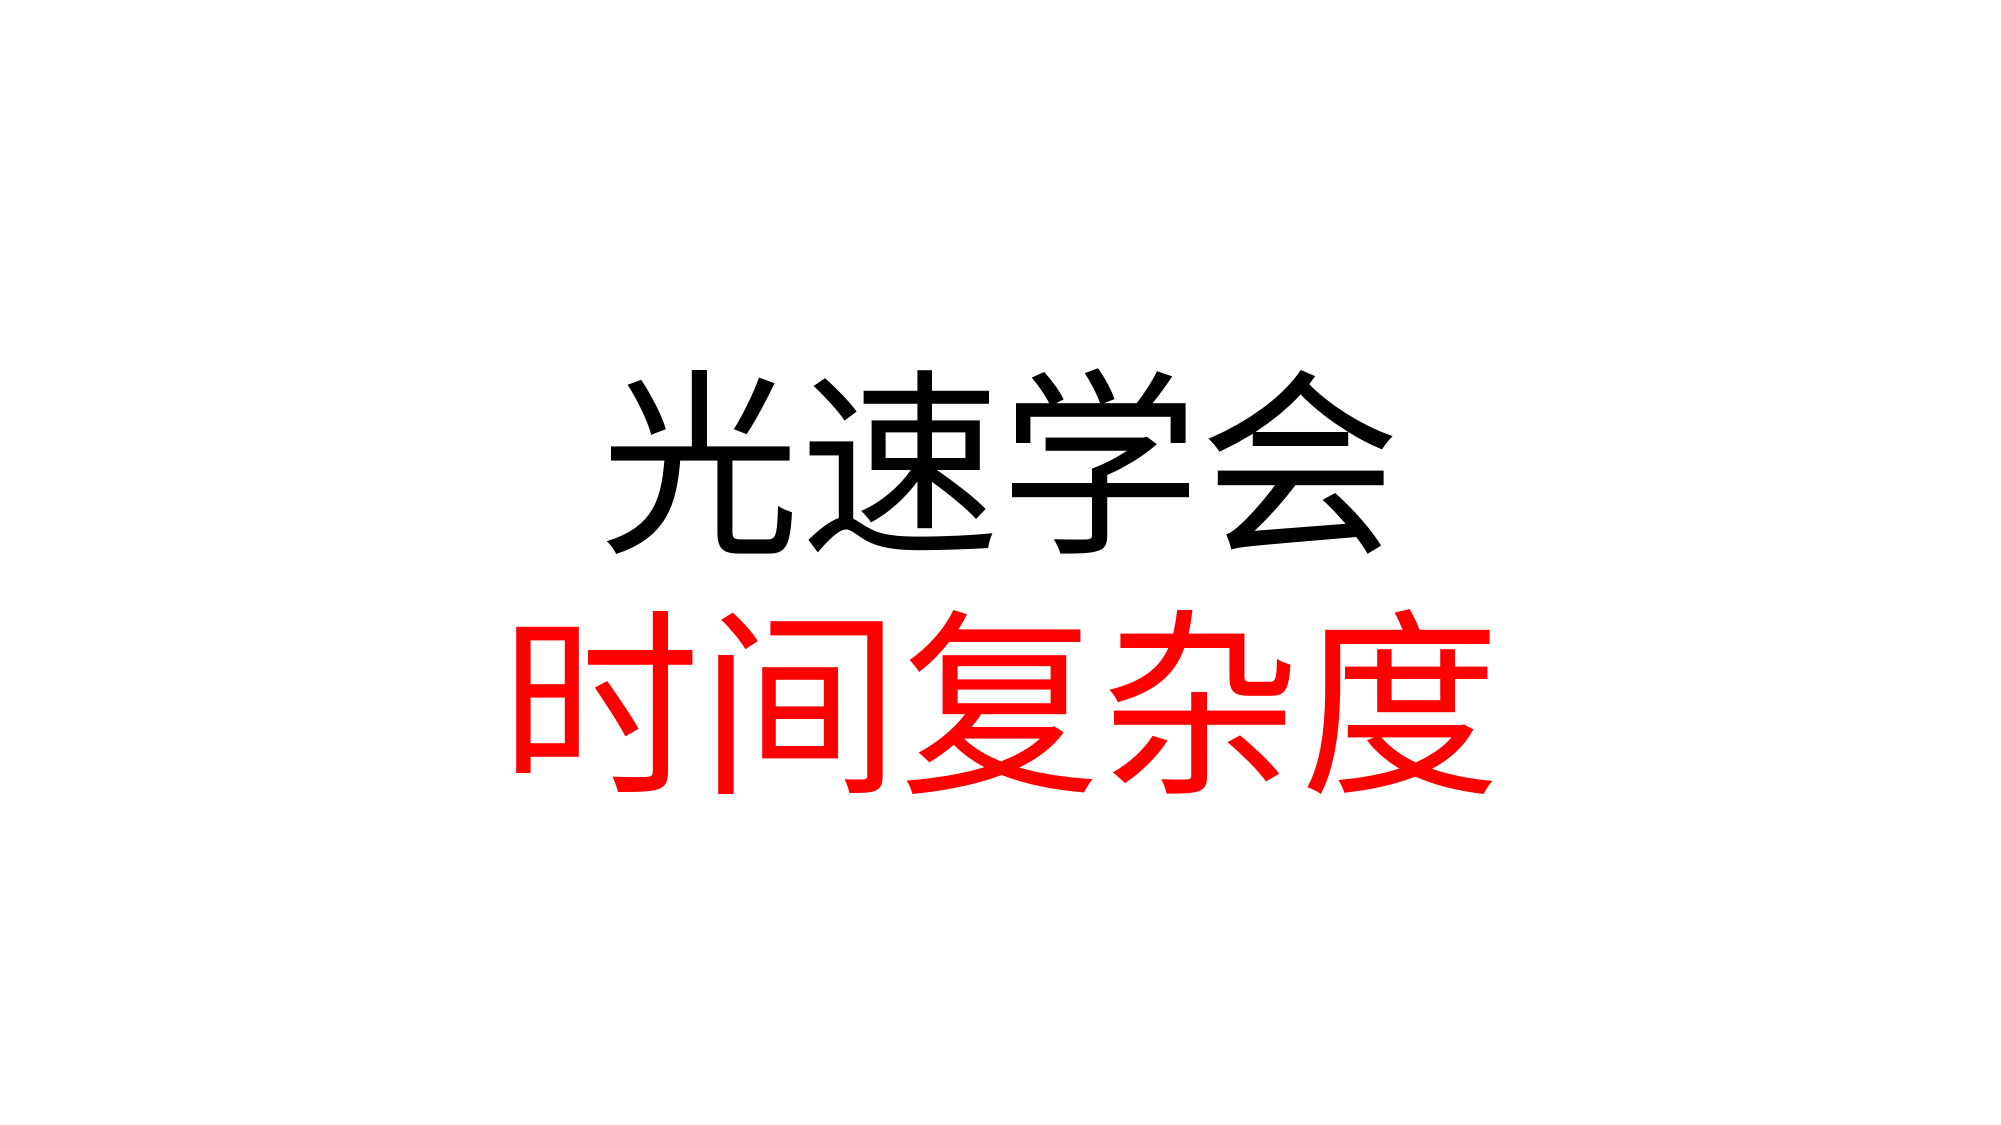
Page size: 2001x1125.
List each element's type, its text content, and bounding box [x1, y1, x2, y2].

text_box 光速学会 时间复杂度 [173, 331, 1827, 826]
